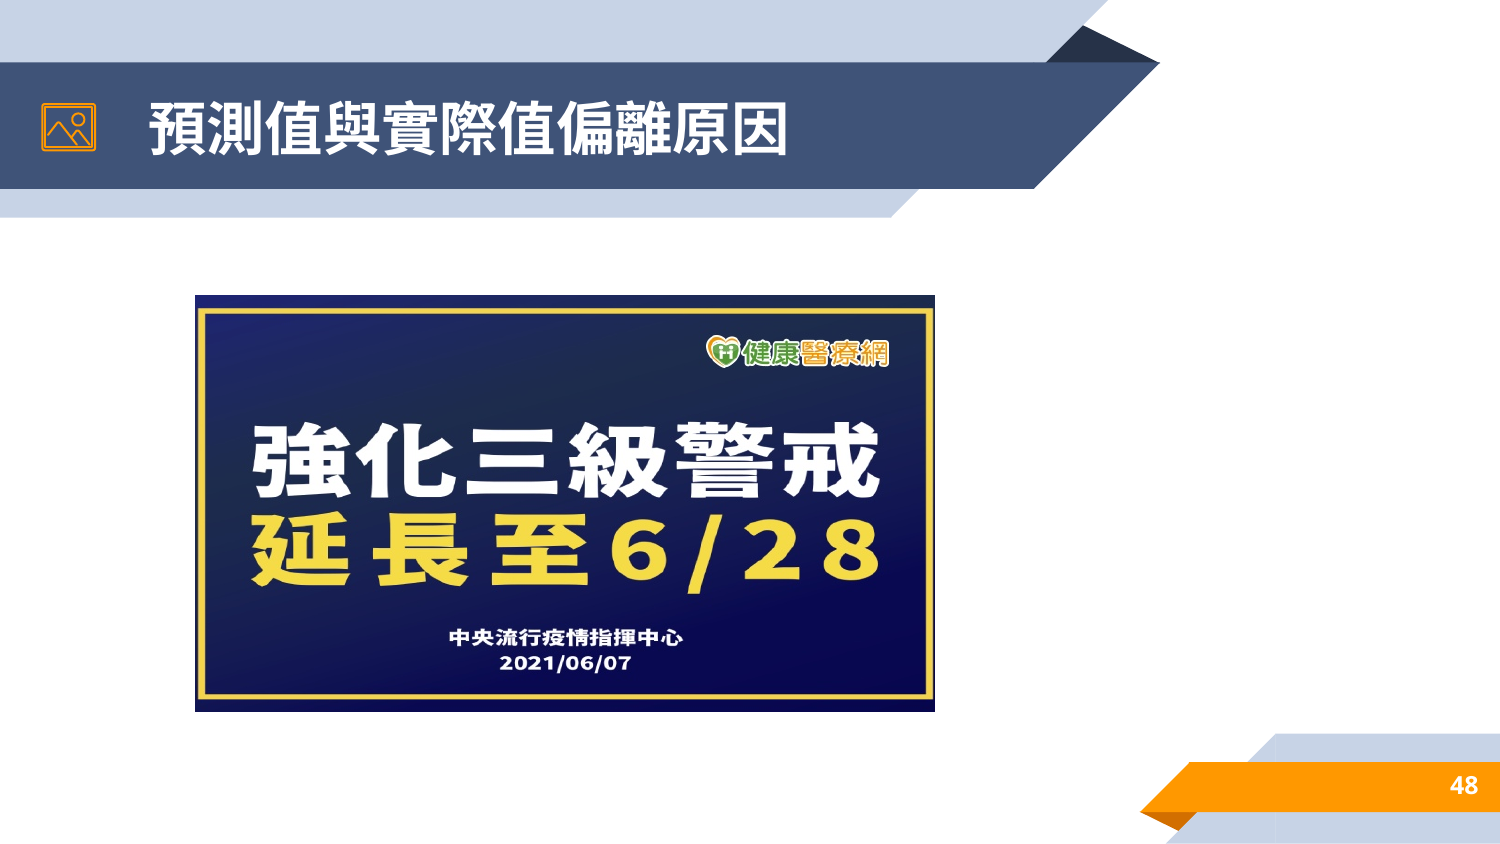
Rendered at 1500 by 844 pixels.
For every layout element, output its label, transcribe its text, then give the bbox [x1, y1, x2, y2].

slide_number 48 [1249, 760, 1494, 813]
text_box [42, 103, 96, 151]
picture [194, 295, 935, 712]
title 預測值與實際值偏離原因 [133, 64, 997, 190]
